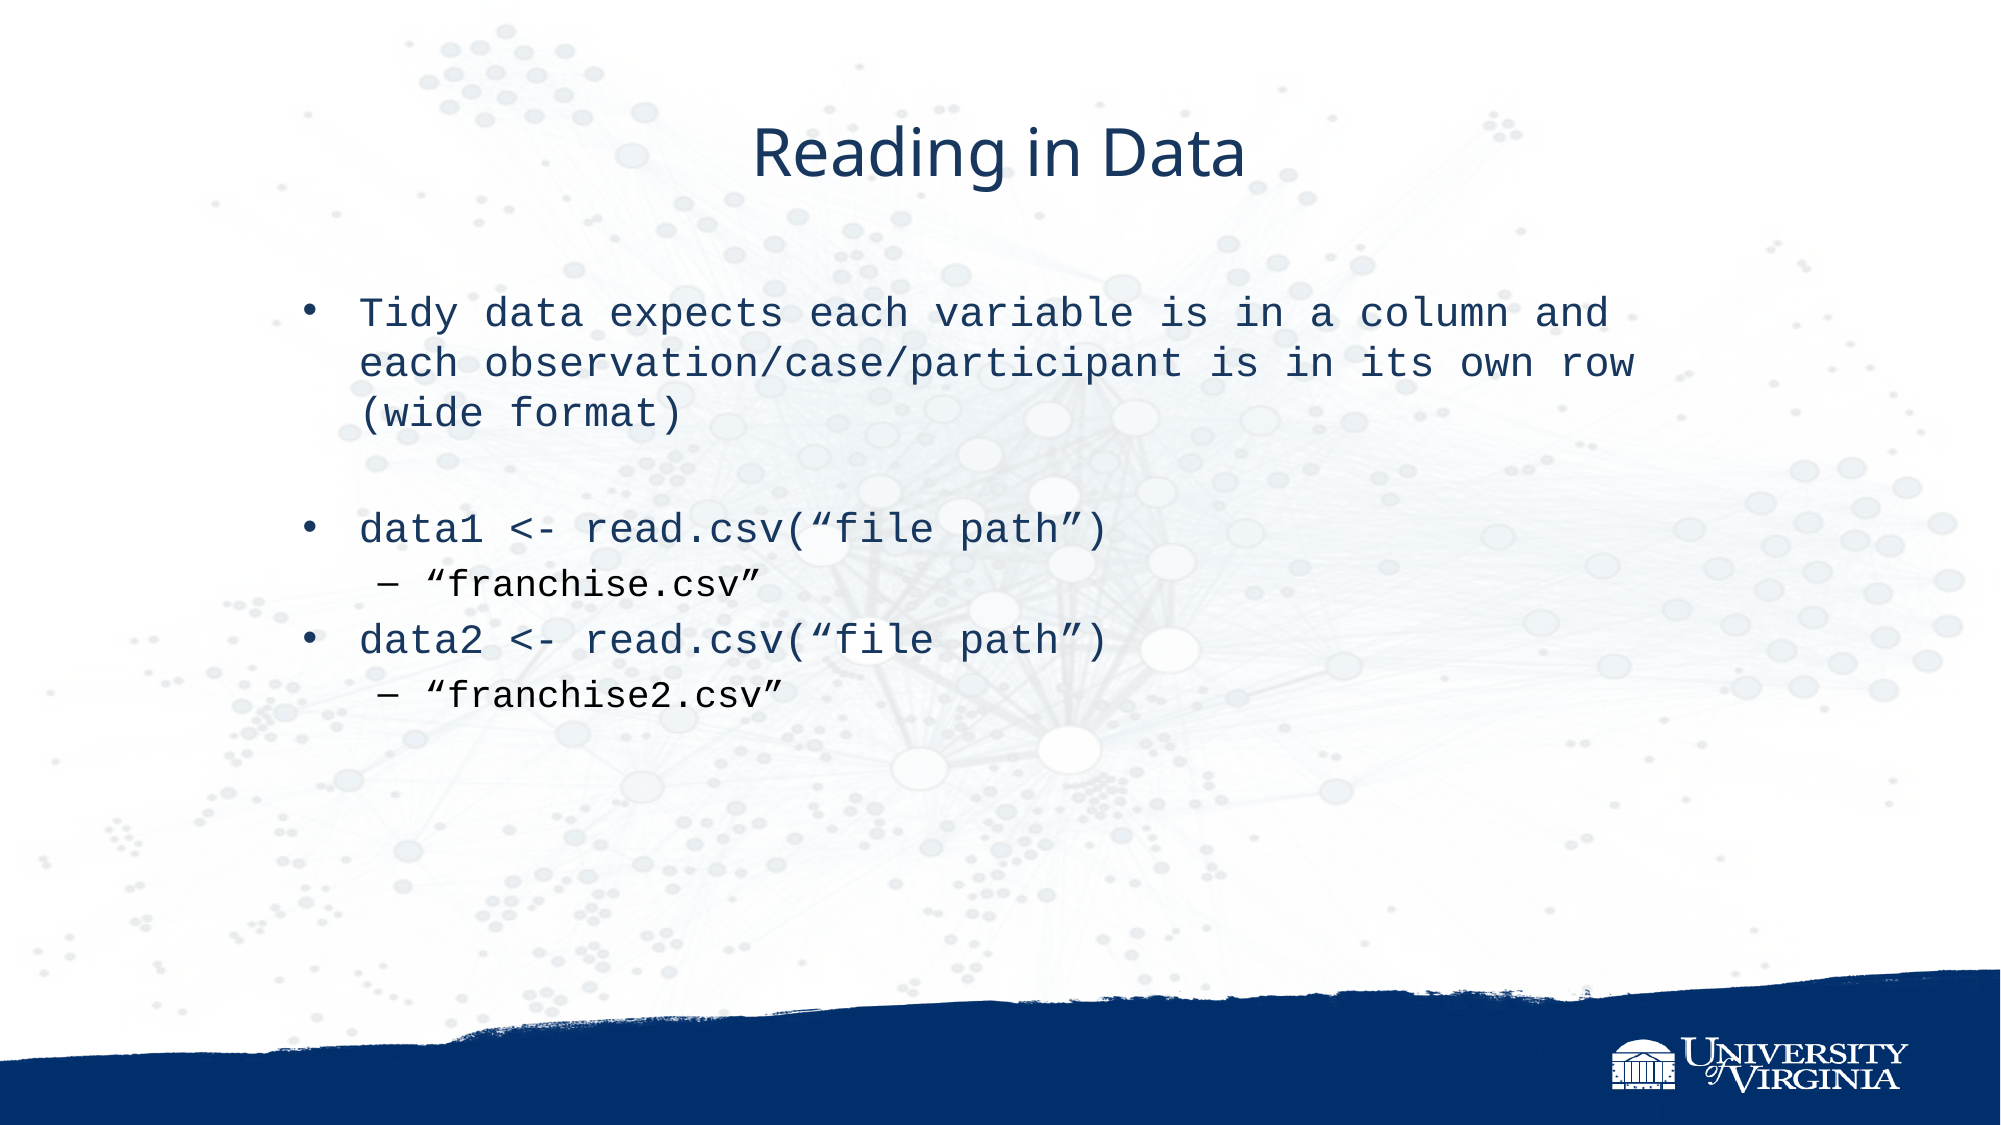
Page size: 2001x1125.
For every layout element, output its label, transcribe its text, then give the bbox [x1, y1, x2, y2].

picture [0, 852, 2001, 1125]
list Tidy data expects each variable is in a column and each observation/case/participant is in its own row (wide format) data1 <- read.csv(“file path”) “franchise.csv” data2 <- read.csv(“file path”) “franchise2.csv” [287, 277, 1735, 936]
list Reading in Data [0, 102, 2000, 178]
